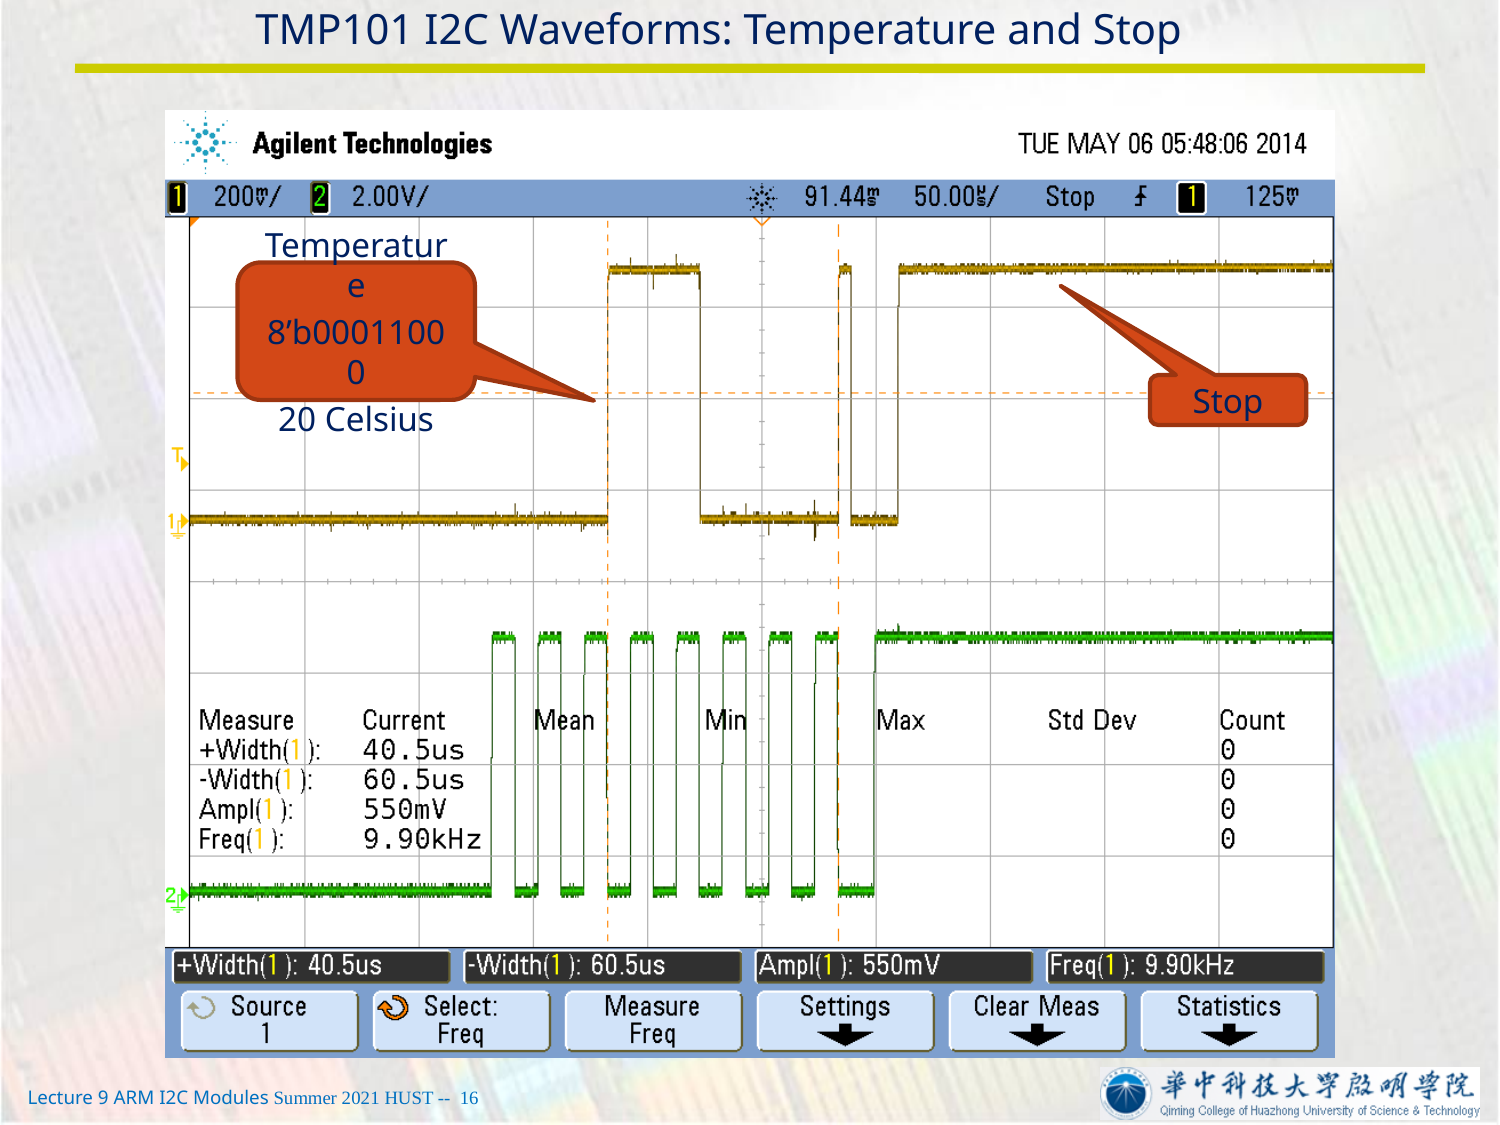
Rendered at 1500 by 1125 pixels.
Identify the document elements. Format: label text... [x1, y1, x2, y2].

title TMP101 I2C Waveforms: Temperature and Stop [0, 3, 1438, 47]
picture [0, 0, 1500, 1125]
